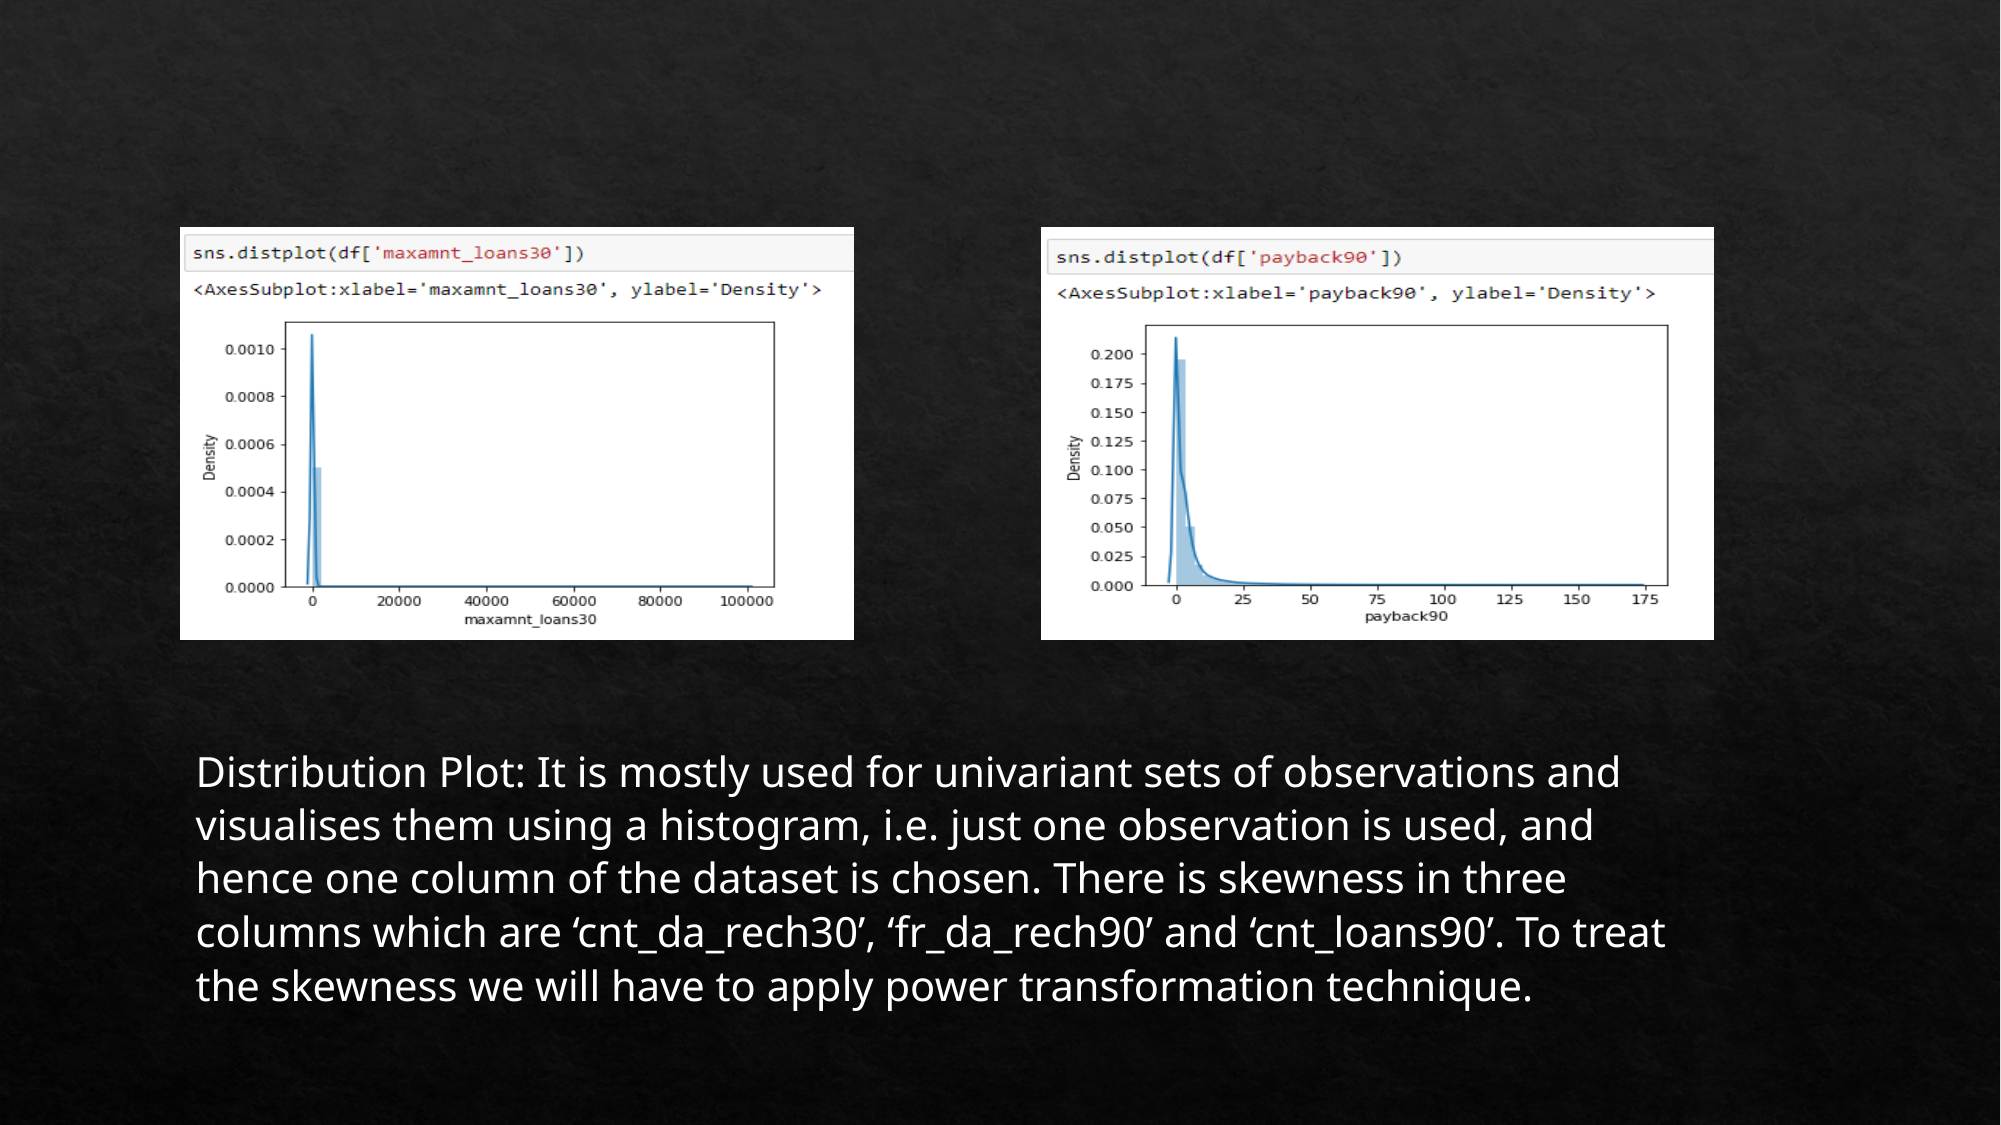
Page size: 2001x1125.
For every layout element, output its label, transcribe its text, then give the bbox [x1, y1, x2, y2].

text_box Distribution Plot: It is mostly used for univariant sets of observations and visualises them using a histogram, i.e. just one observation is used, and hence one column of the dataset is chosen. There is skewness in three columns which are ‘cnt_da_rech30’, ‘fr_da_rech90’ and ‘cnt_loans90’. To treat the skewness we will have to apply power transformation technique. [180, 734, 1714, 1017]
picture [180, 227, 854, 640]
picture [1040, 227, 1715, 640]
